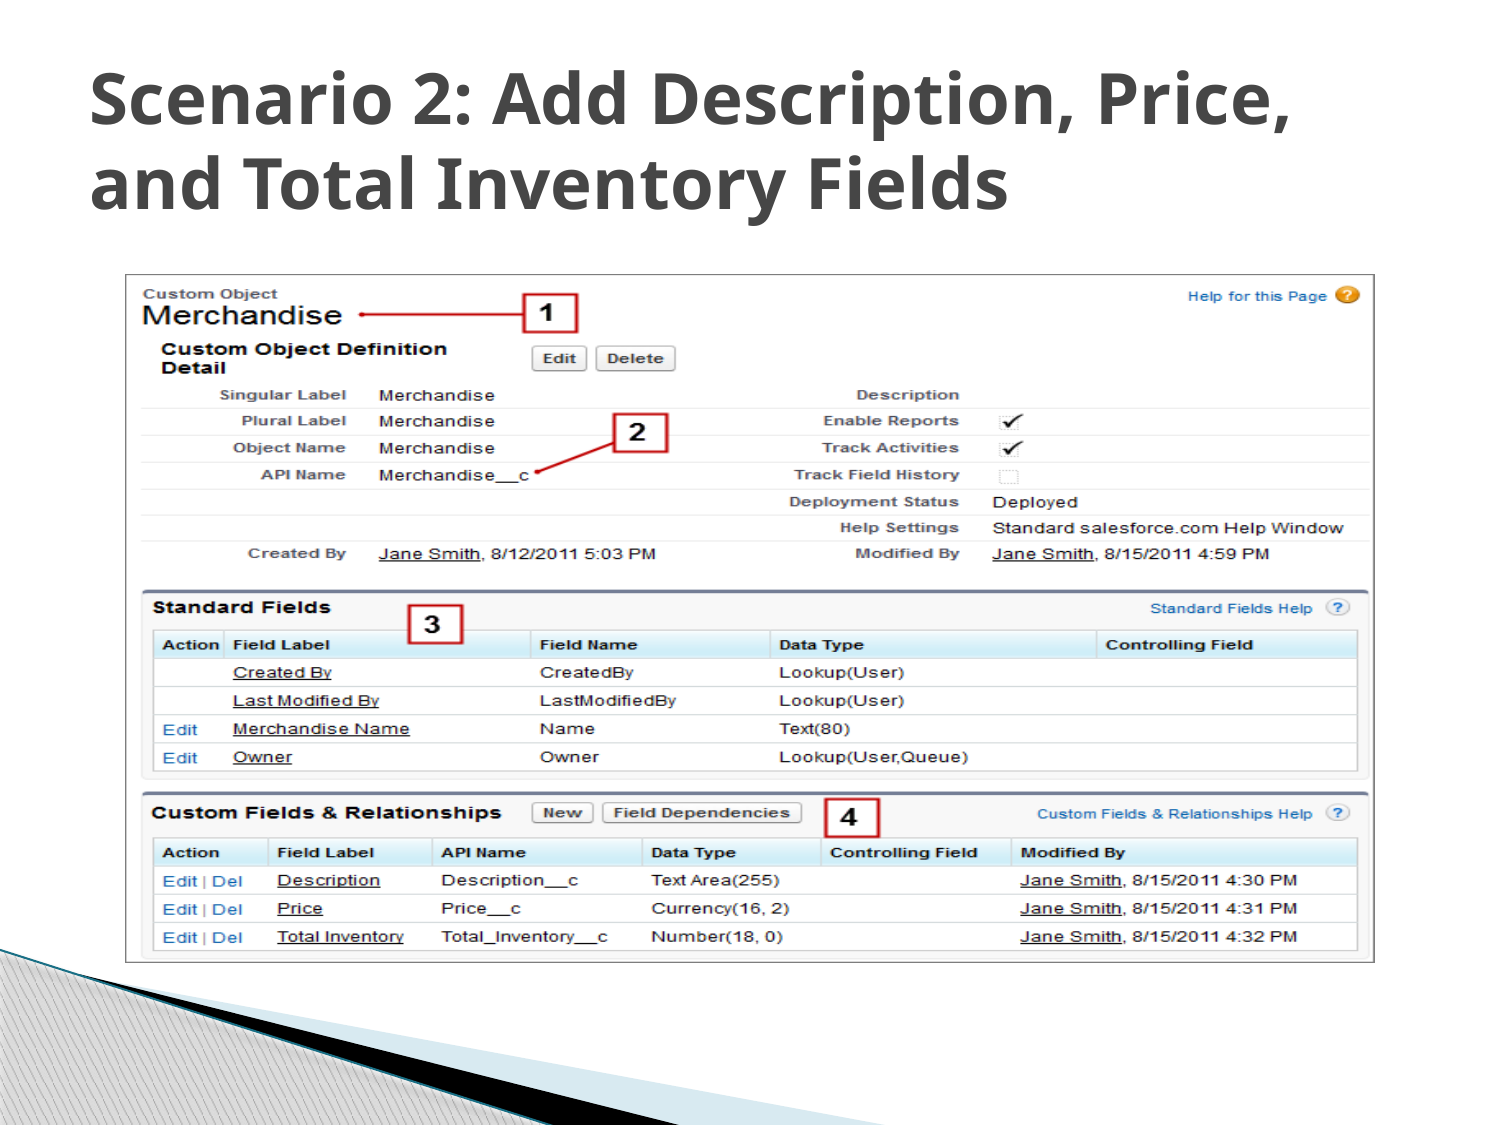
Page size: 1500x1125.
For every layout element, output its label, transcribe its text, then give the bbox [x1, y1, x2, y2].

title Scenario 2: Add Description, Price, and Total Inventory Fields [75, 45, 1425, 233]
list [124, 274, 1376, 963]
